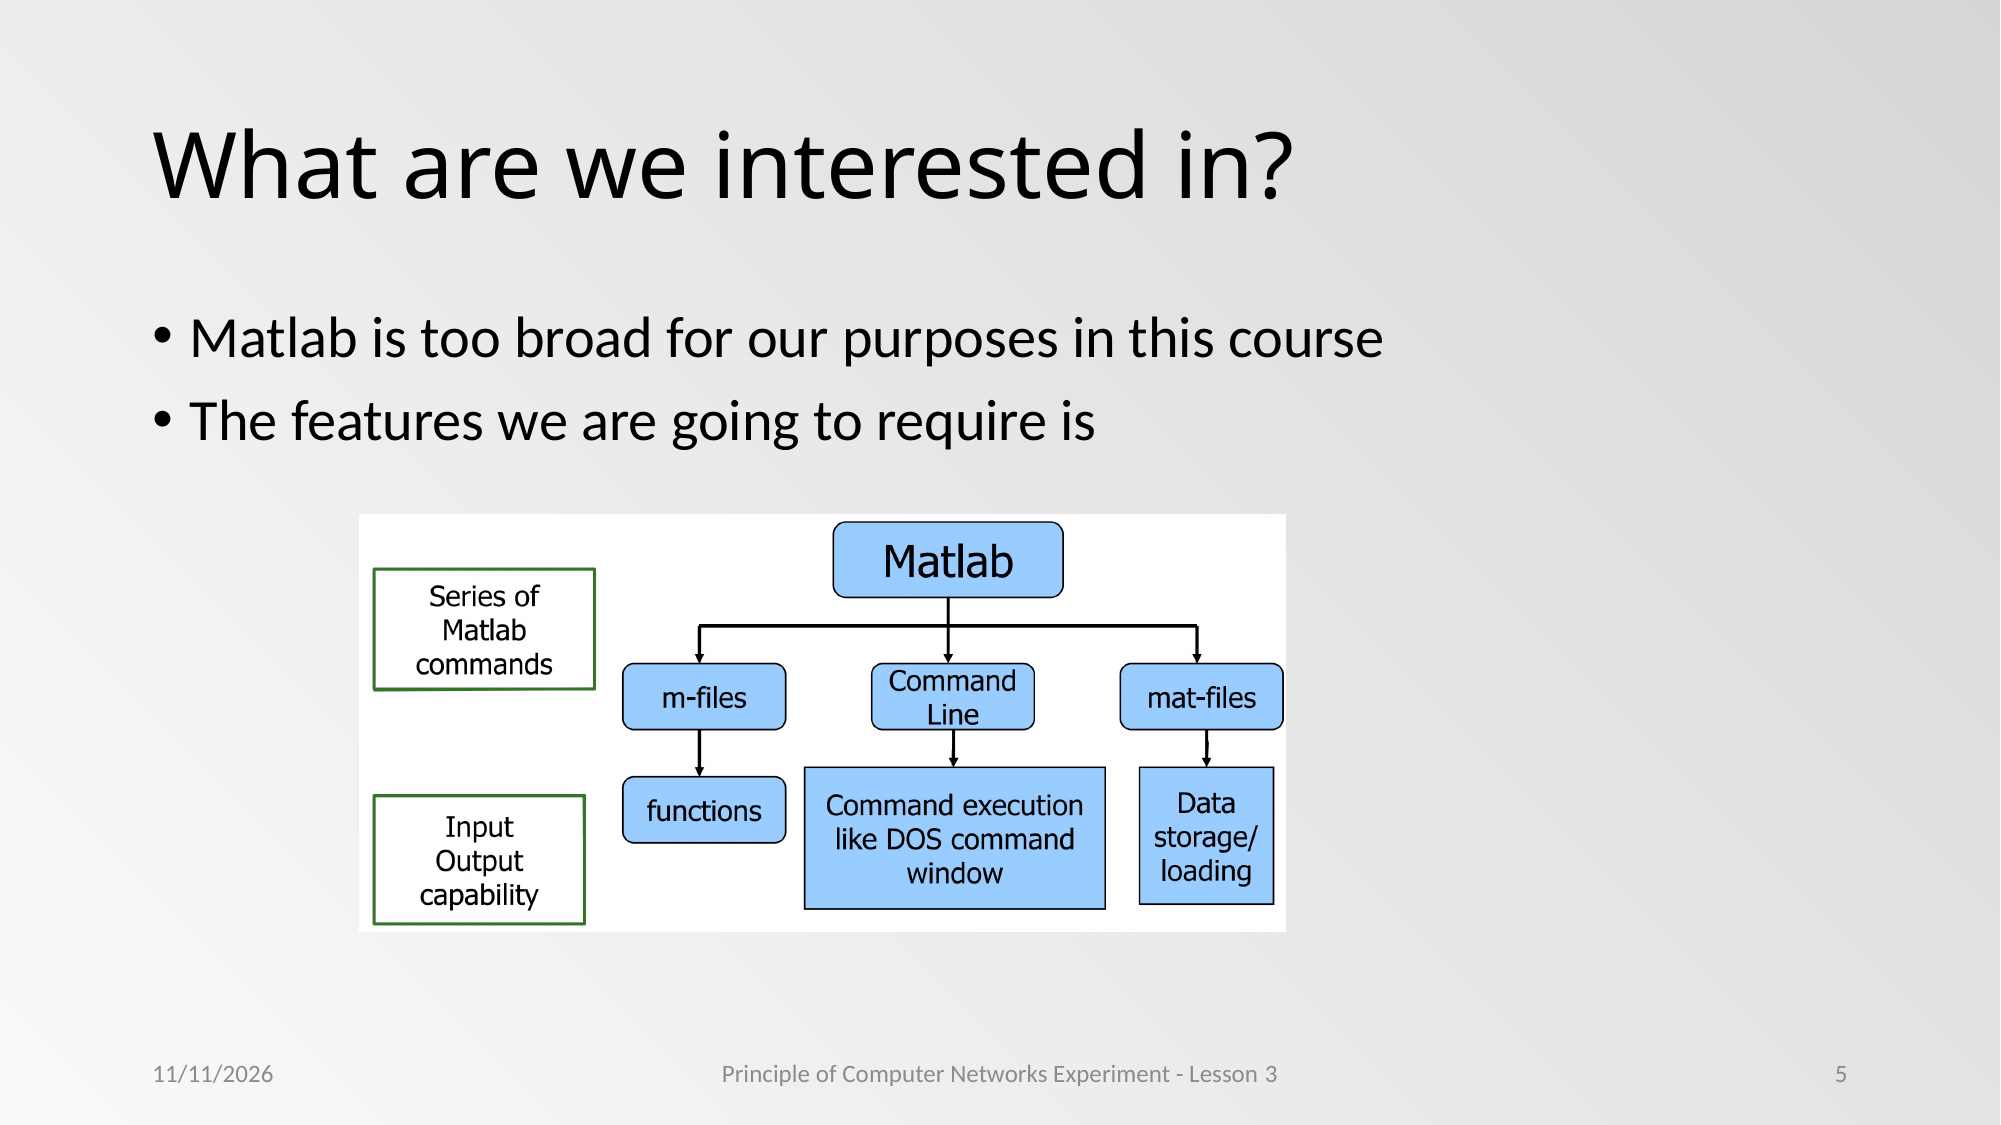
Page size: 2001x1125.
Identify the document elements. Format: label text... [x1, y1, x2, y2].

list Matlab is too broad for our purposes in this course The features we are going to require is [137, 299, 1621, 1043]
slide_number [137, 1042, 588, 1103]
footer Principle of Computer Networks Experiment - Lesson 3 [662, 1042, 1338, 1103]
title What are we interested in? [137, 59, 1863, 278]
picture [359, 514, 1286, 932]
slide_number 5 [1412, 1042, 1863, 1103]
